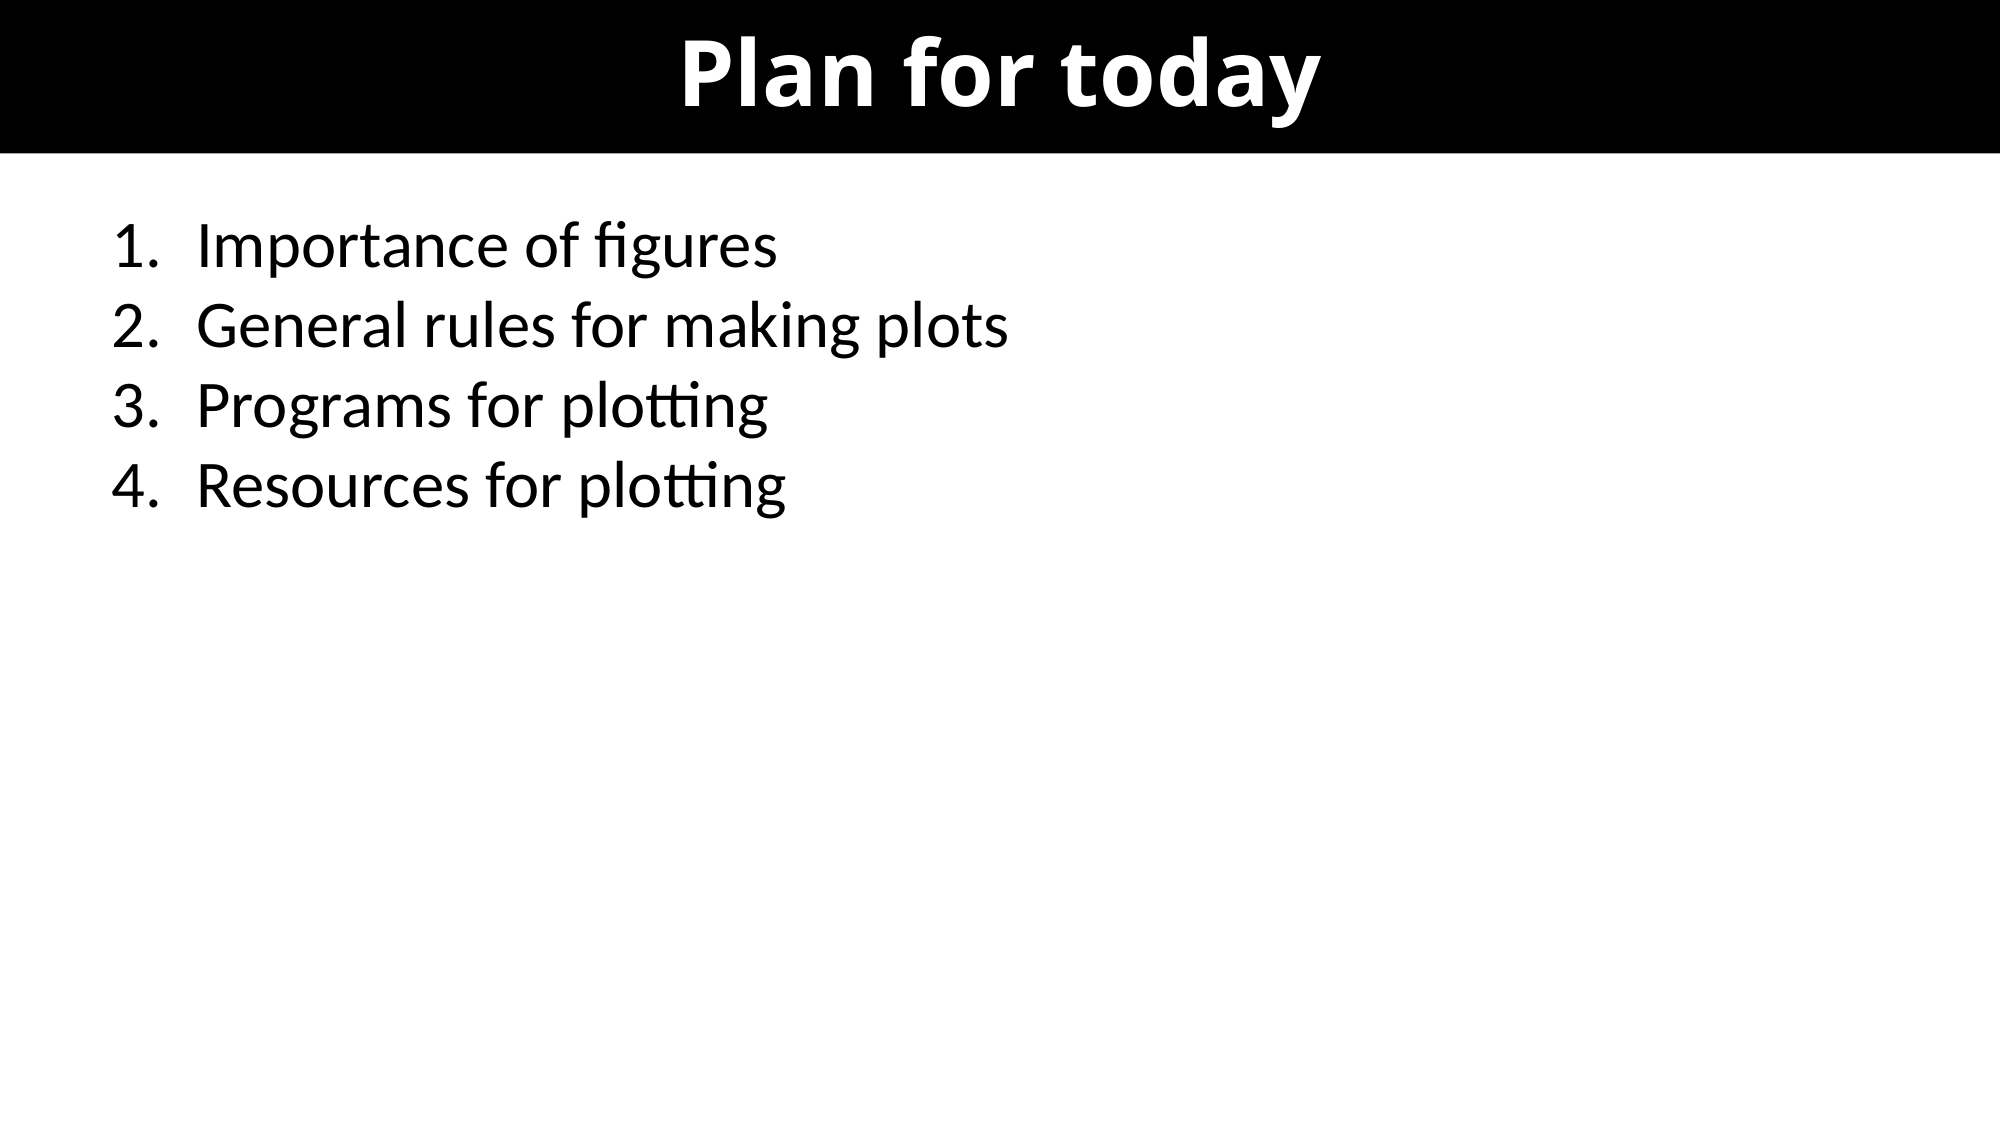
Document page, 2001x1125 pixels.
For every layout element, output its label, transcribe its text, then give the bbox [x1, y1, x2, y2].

text_box Importance of figures General rules for making plots Programs for plotting Resources for plotting [97, 193, 1026, 689]
title Plan for today [0, 0, 2000, 154]
